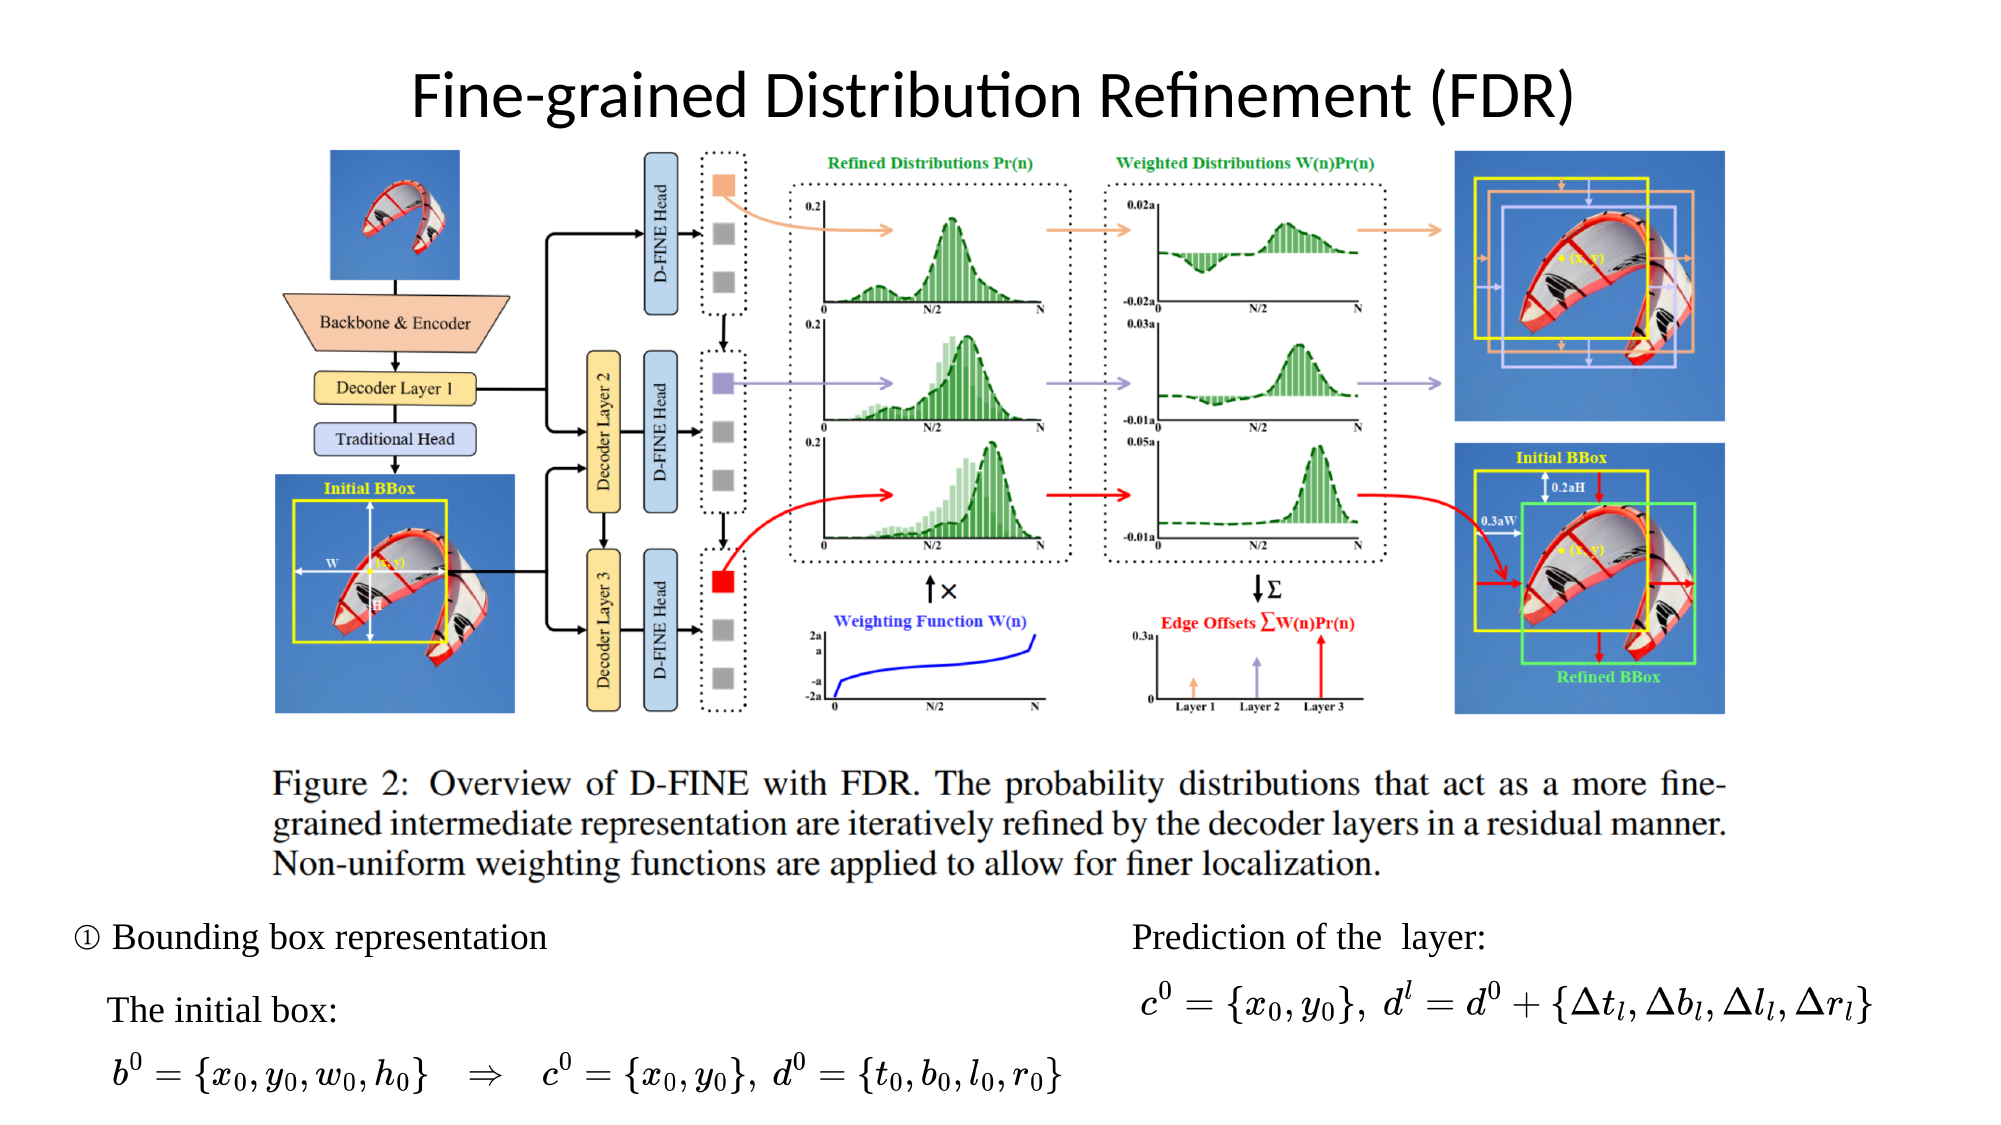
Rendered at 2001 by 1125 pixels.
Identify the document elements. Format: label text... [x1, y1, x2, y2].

text_box ① Bounding box representation [59, 904, 627, 965]
title Fine-grained Distribution Refinement (FDR) [396, 46, 1604, 144]
text_box The initial box: [91, 977, 355, 1037]
picture [111, 1052, 1064, 1095]
picture [1140, 980, 1874, 1025]
picture [269, 144, 1731, 890]
